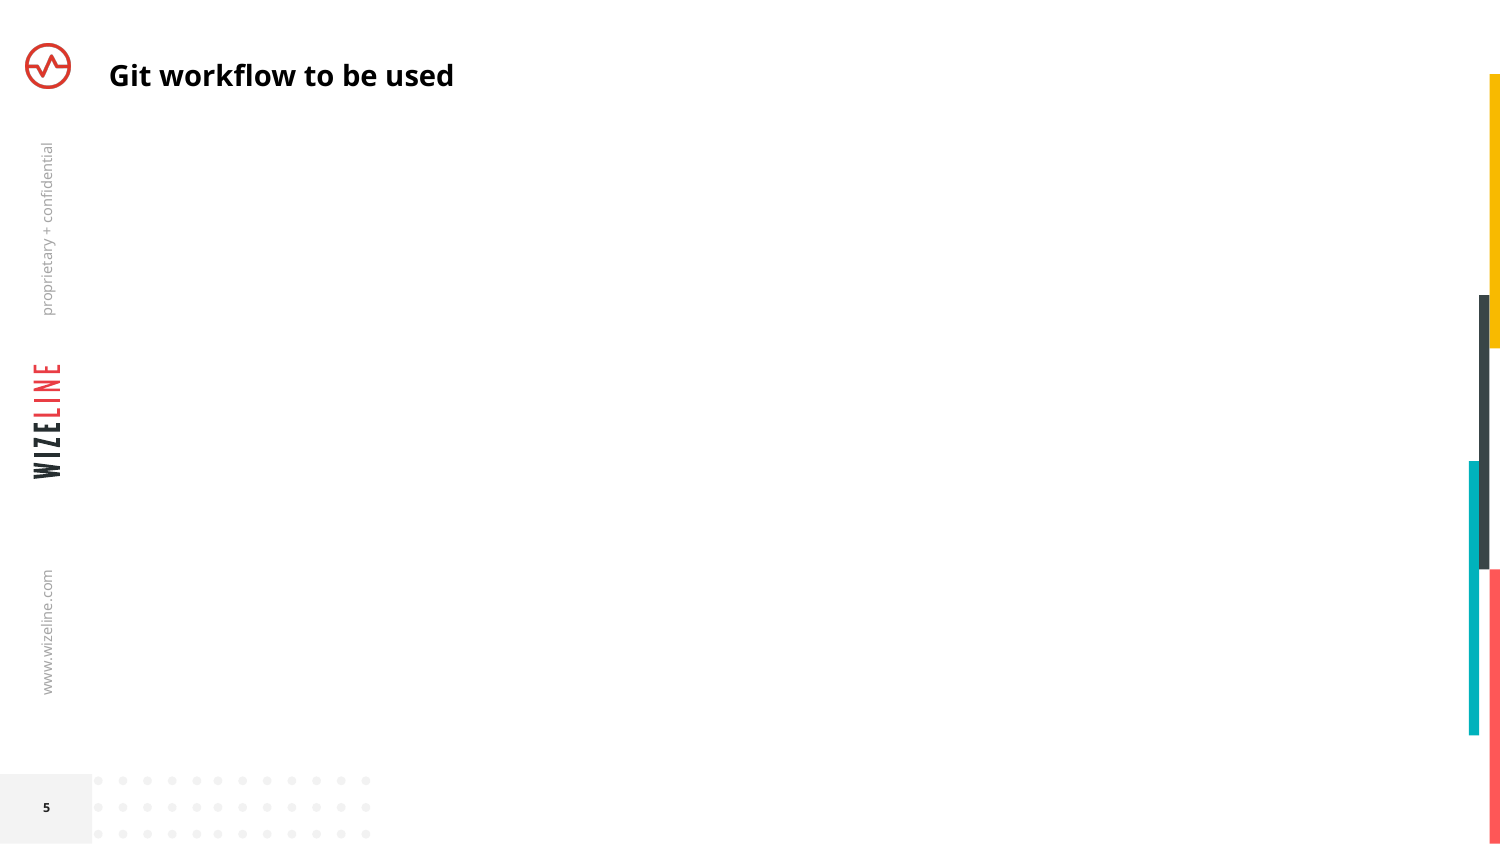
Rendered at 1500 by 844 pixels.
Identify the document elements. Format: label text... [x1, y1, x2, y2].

text_box Git workflow to be used [93, 42, 802, 125]
picture [25, 43, 71, 89]
